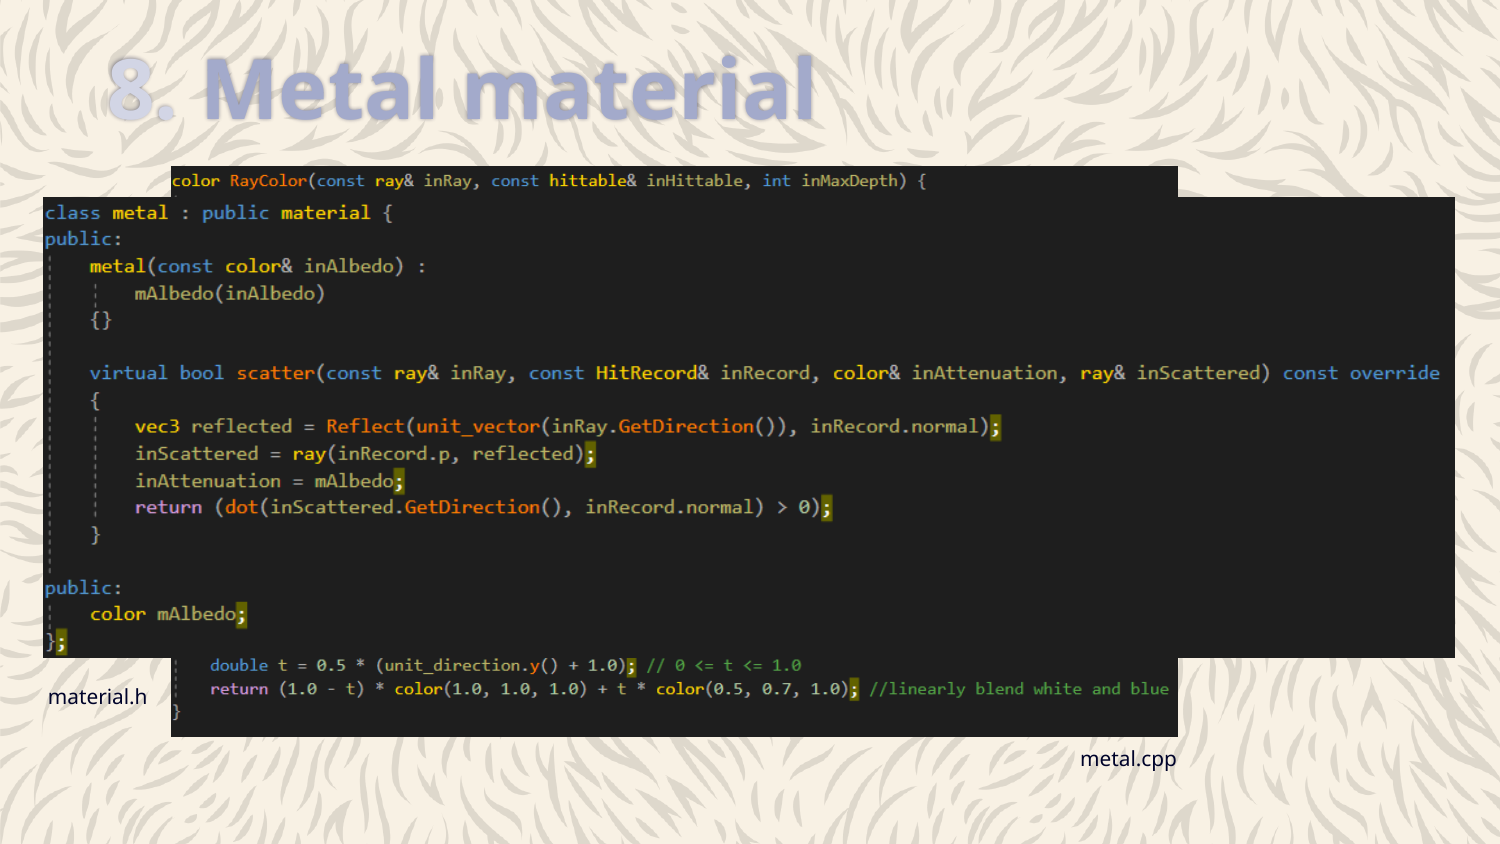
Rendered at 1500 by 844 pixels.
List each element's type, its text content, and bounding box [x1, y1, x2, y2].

text_box metal.cpp [1080, 742, 1375, 783]
picture [0, 0, 1500, 844]
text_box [43, 197, 1455, 721]
text_box 8. Metal material [107, 43, 1064, 138]
